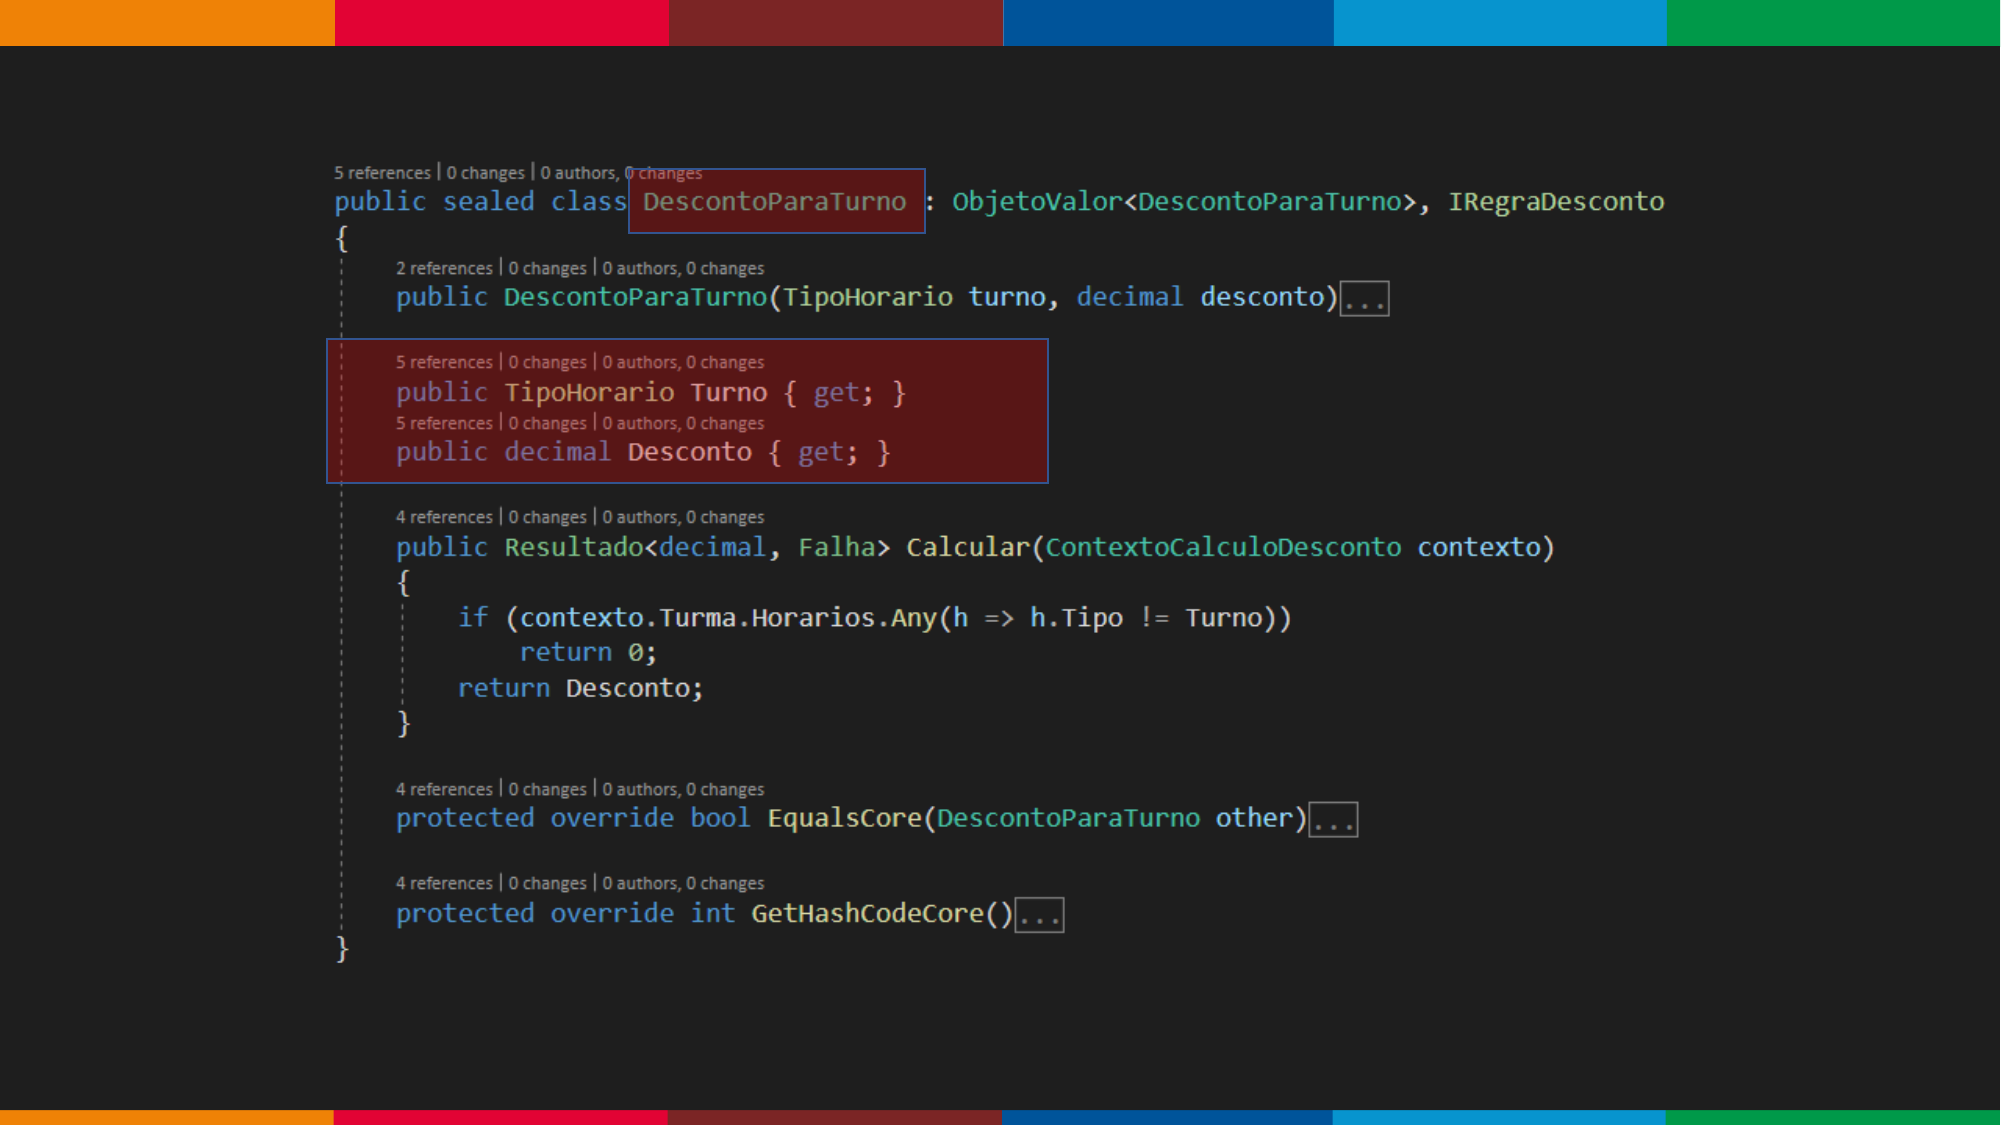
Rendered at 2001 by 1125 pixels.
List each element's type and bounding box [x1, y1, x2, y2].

picture [327, 151, 1673, 974]
text_box [0, 45, 2000, 1111]
